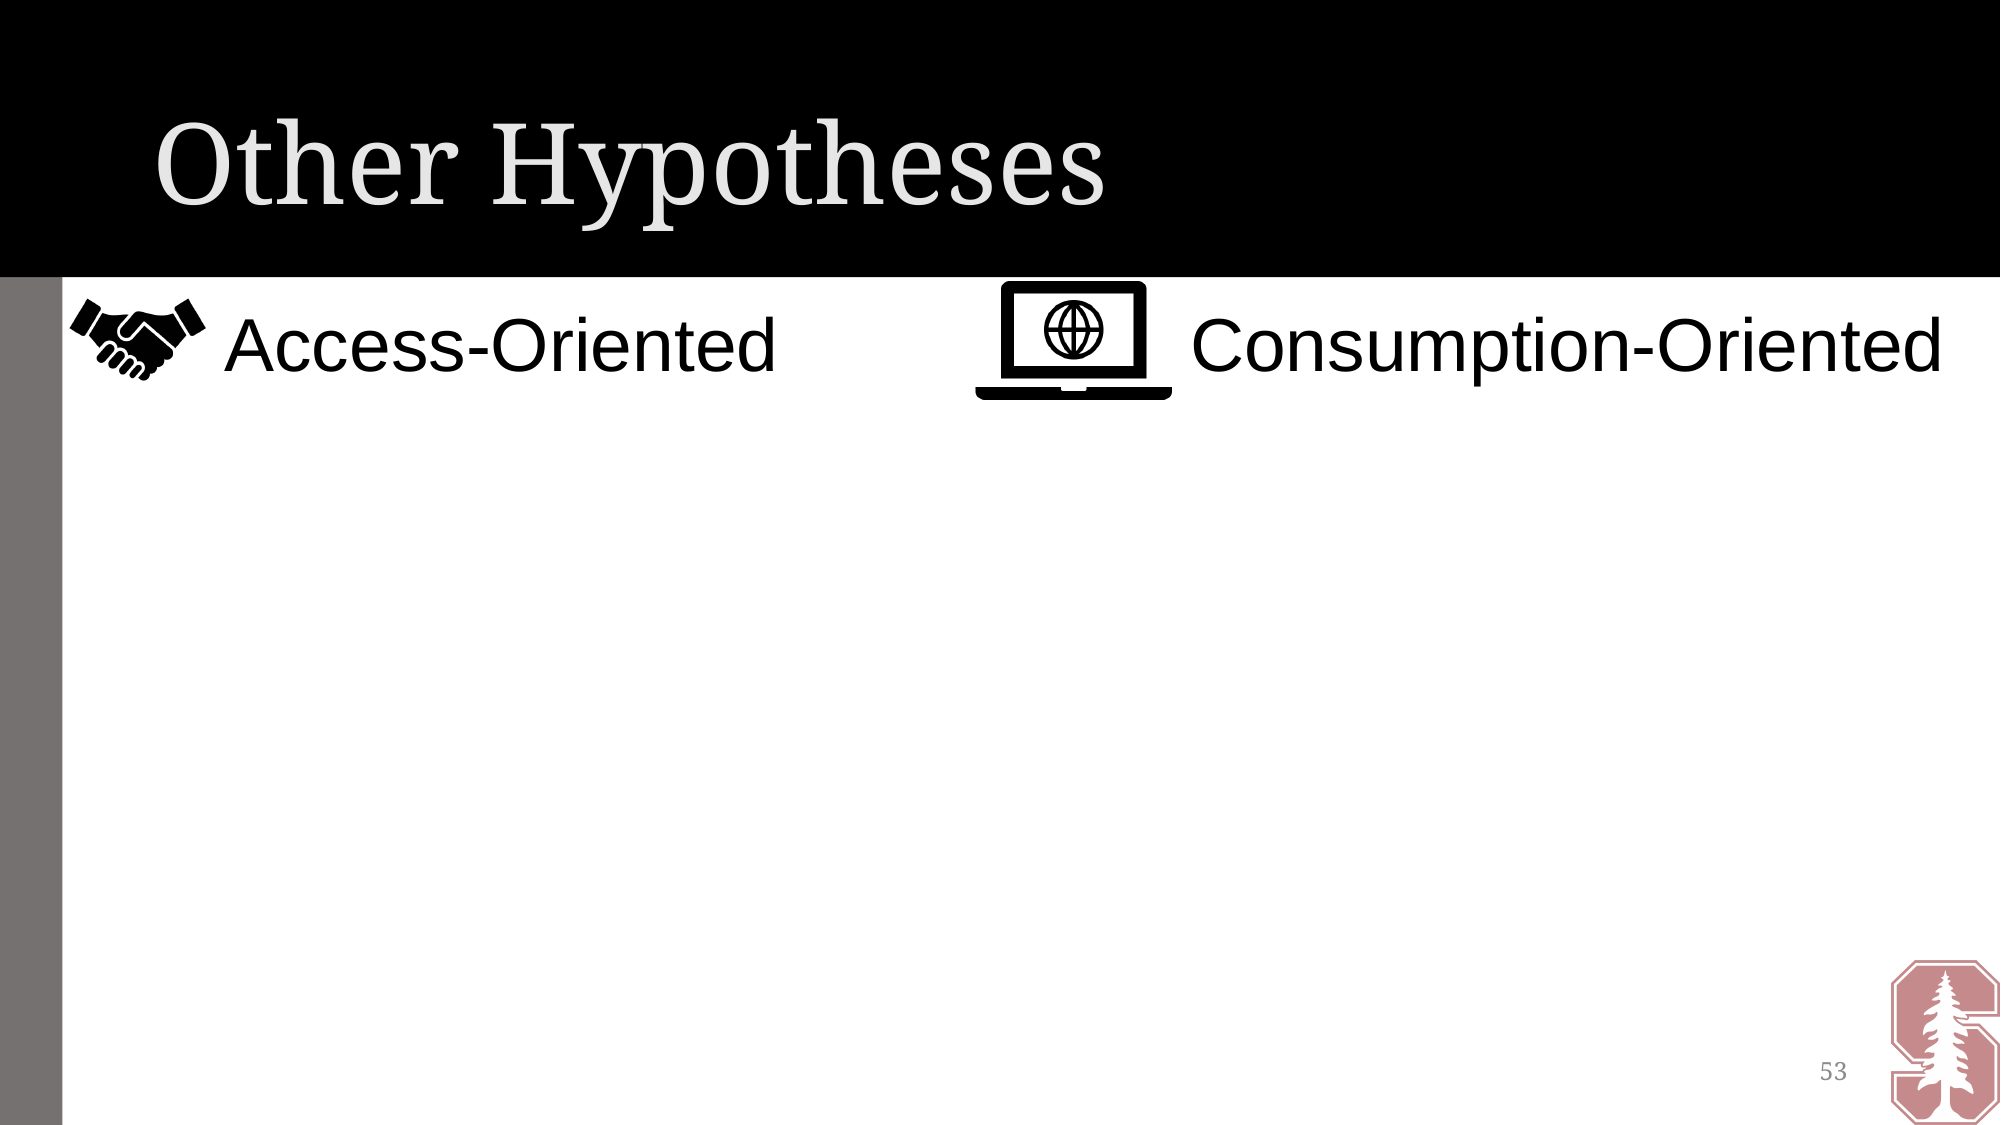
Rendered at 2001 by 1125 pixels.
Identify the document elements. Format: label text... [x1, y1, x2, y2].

text_box Consumption-Oriented [1174, 299, 2000, 657]
list Access-Oriented [209, 299, 891, 657]
title Other Hypotheses [137, 59, 1863, 278]
slide_number 53 [1412, 1042, 1863, 1103]
picture [62, 264, 213, 415]
picture [971, 238, 1176, 442]
